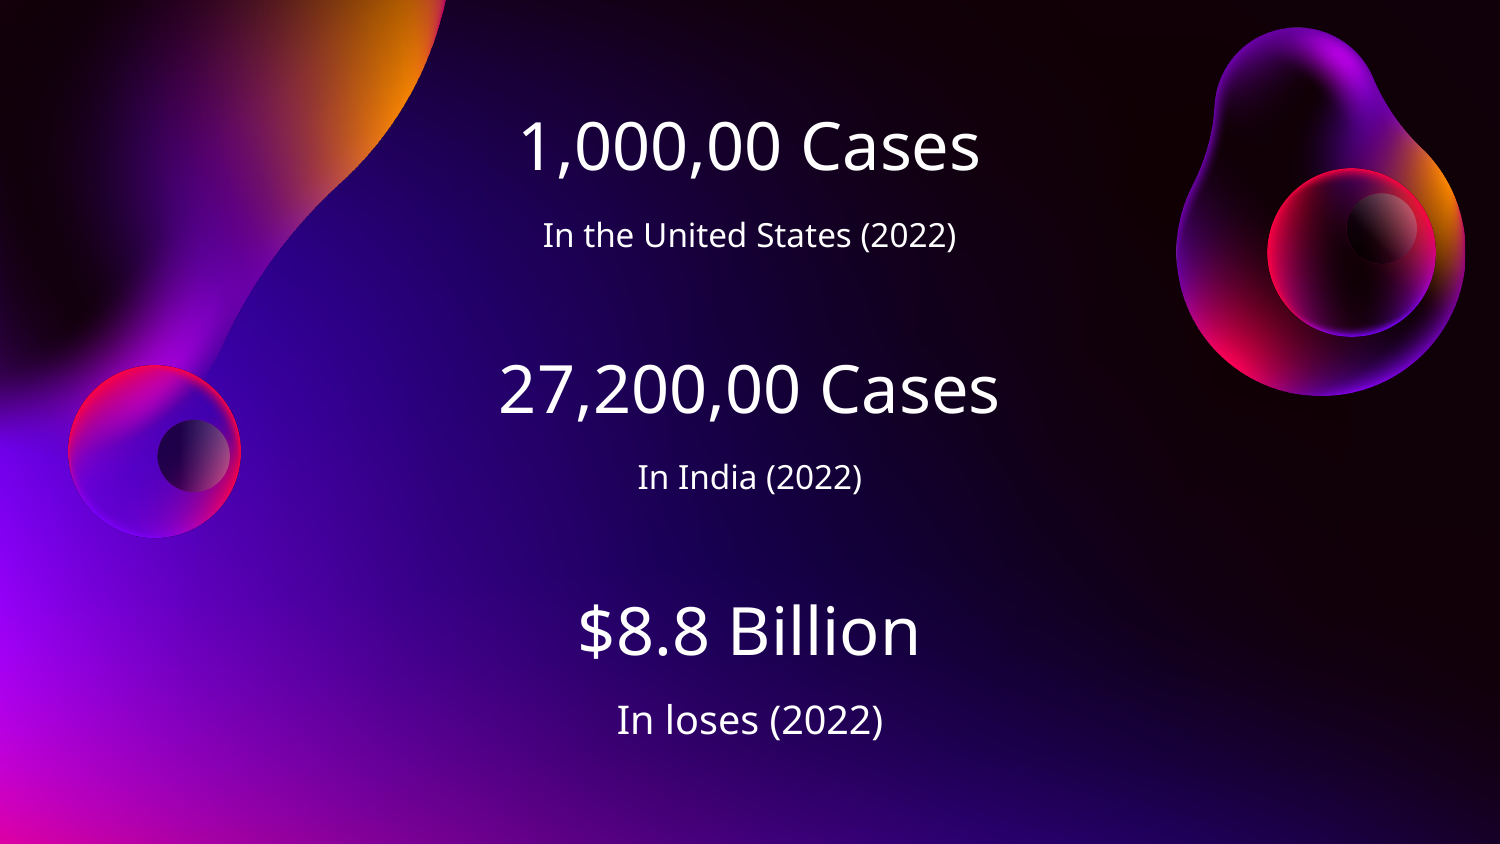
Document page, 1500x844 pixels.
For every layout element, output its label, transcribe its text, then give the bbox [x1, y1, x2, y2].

subtitle In the United States (2022) [298, 197, 1202, 270]
title 1,000,00 Cases [347, 88, 1153, 200]
title $8.8 Billion [347, 573, 1153, 685]
picture [0, 0, 1500, 844]
title 27,200,00 Cases [347, 331, 1153, 442]
subtitle In loses (2022) [298, 682, 1202, 756]
subtitle In India (2022) [298, 440, 1202, 513]
